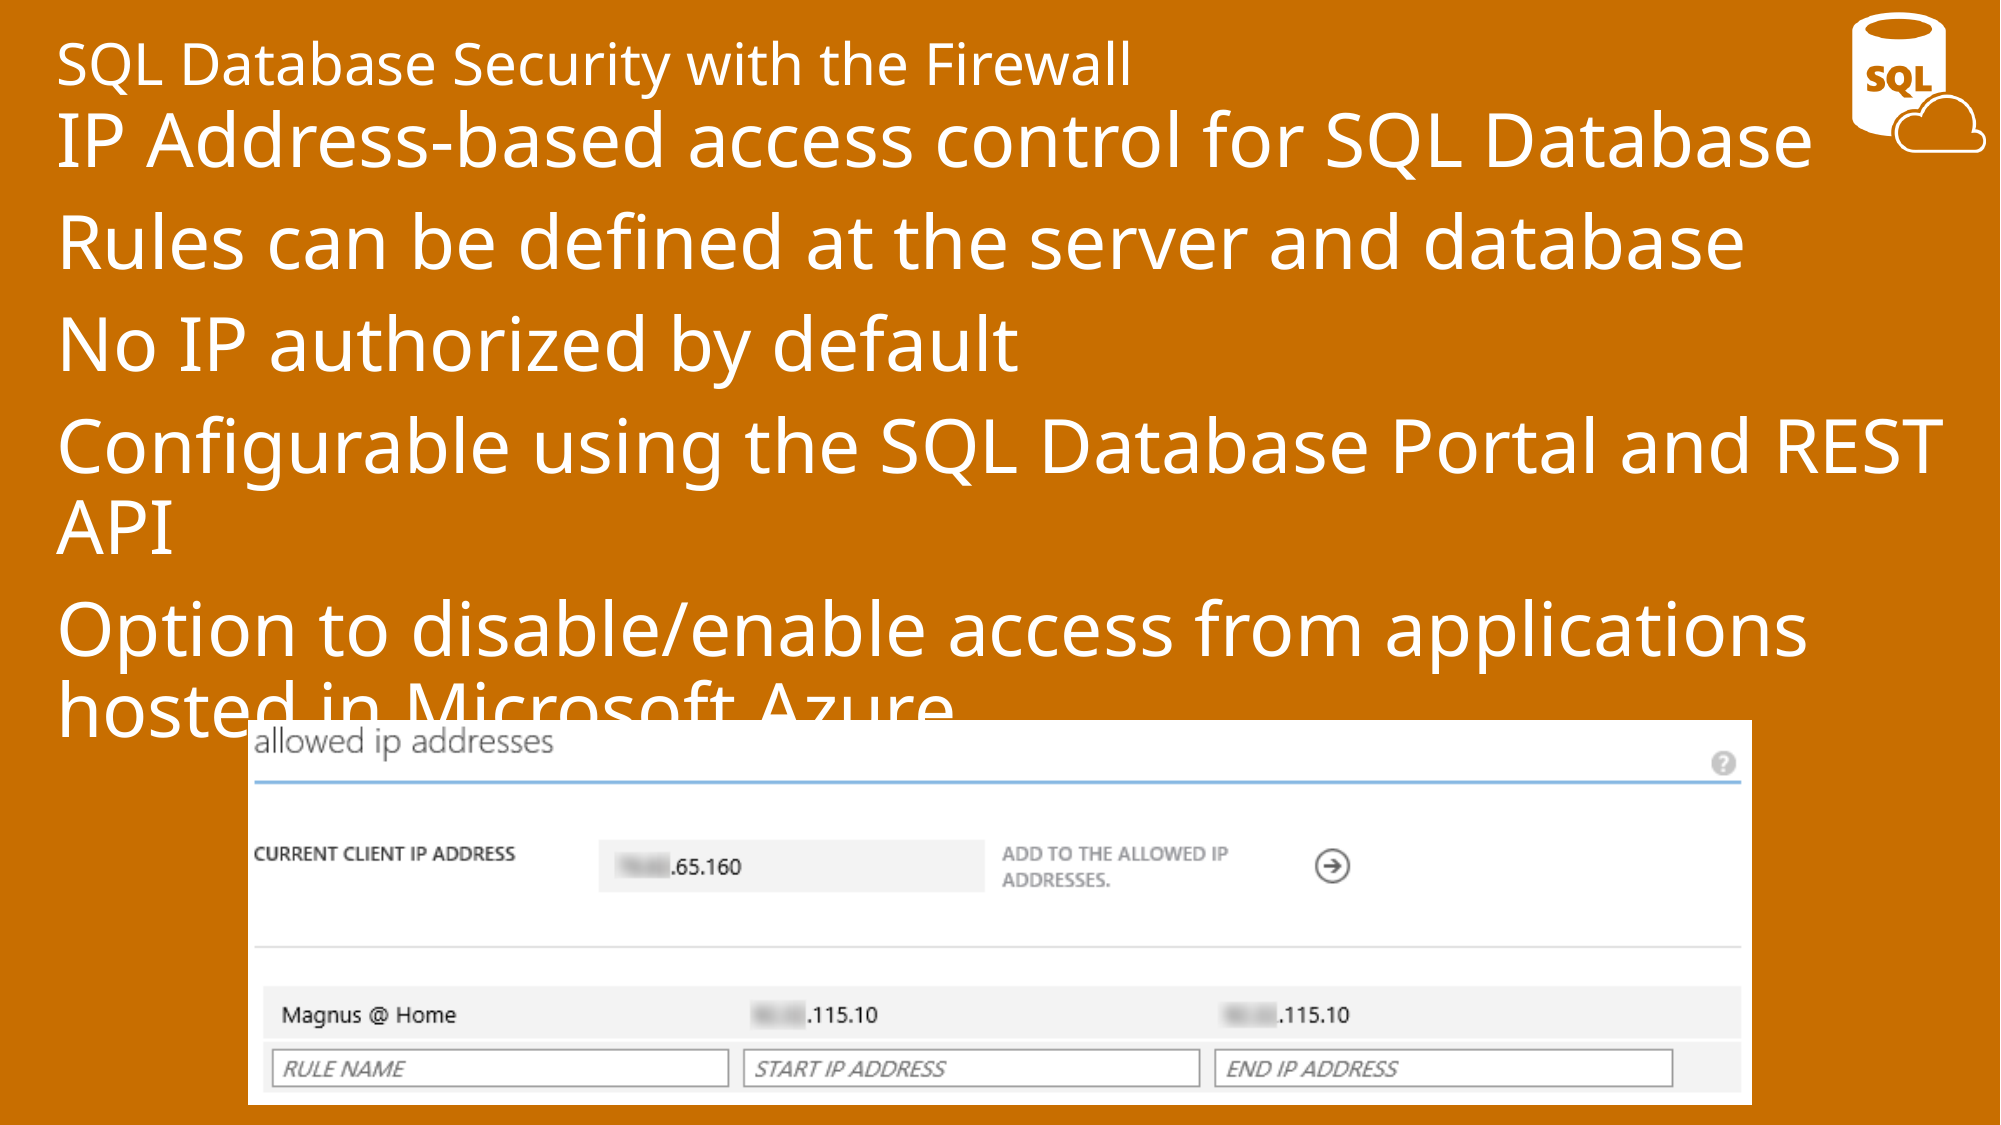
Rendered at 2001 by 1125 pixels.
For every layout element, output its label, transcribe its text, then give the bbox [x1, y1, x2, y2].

picture [1851, 11, 1986, 153]
picture [248, 720, 1752, 1105]
list IP Address-based access control for SQL Database Rules can be defined at the server and database No IP authorized by default Configurable using the SQL Database Portal and REST API Option to disable/enable access from applications hosted in Microsoft Azure [0, 94, 2000, 763]
title SQL Database Security with the Firewall [0, 0, 2000, 94]
